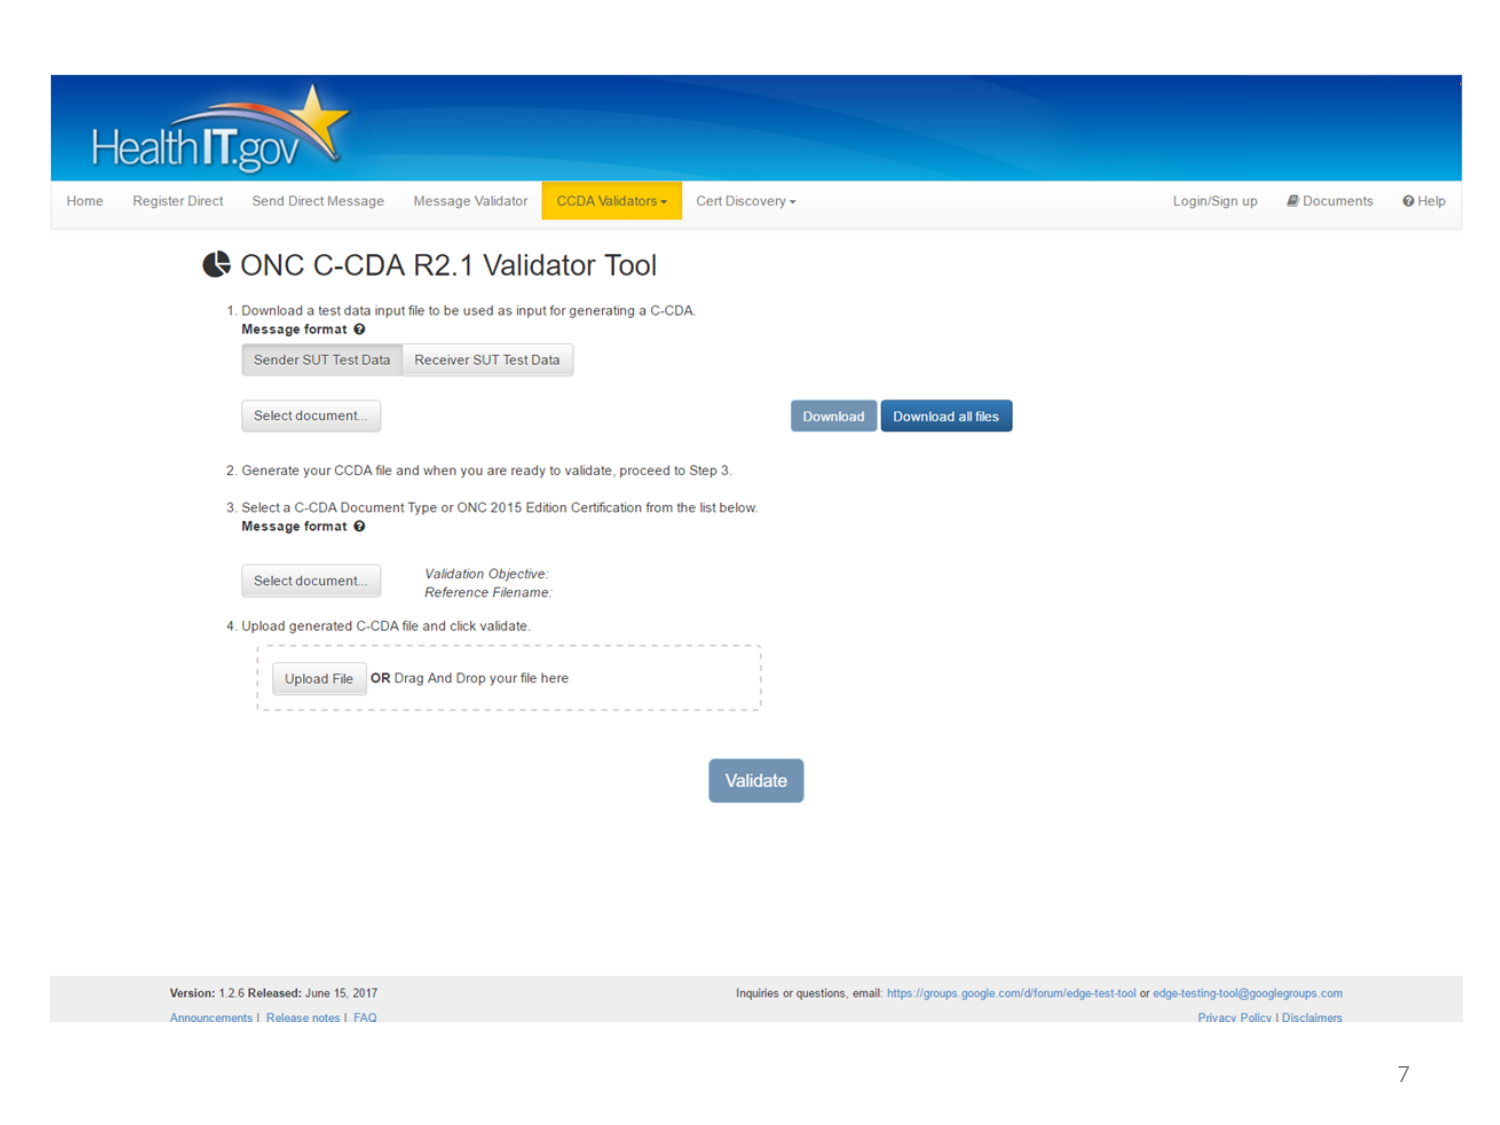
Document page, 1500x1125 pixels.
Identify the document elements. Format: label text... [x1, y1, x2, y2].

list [49, 74, 1463, 1022]
slide_number 7 [1074, 1042, 1425, 1103]
picture [1246, 74, 1461, 150]
